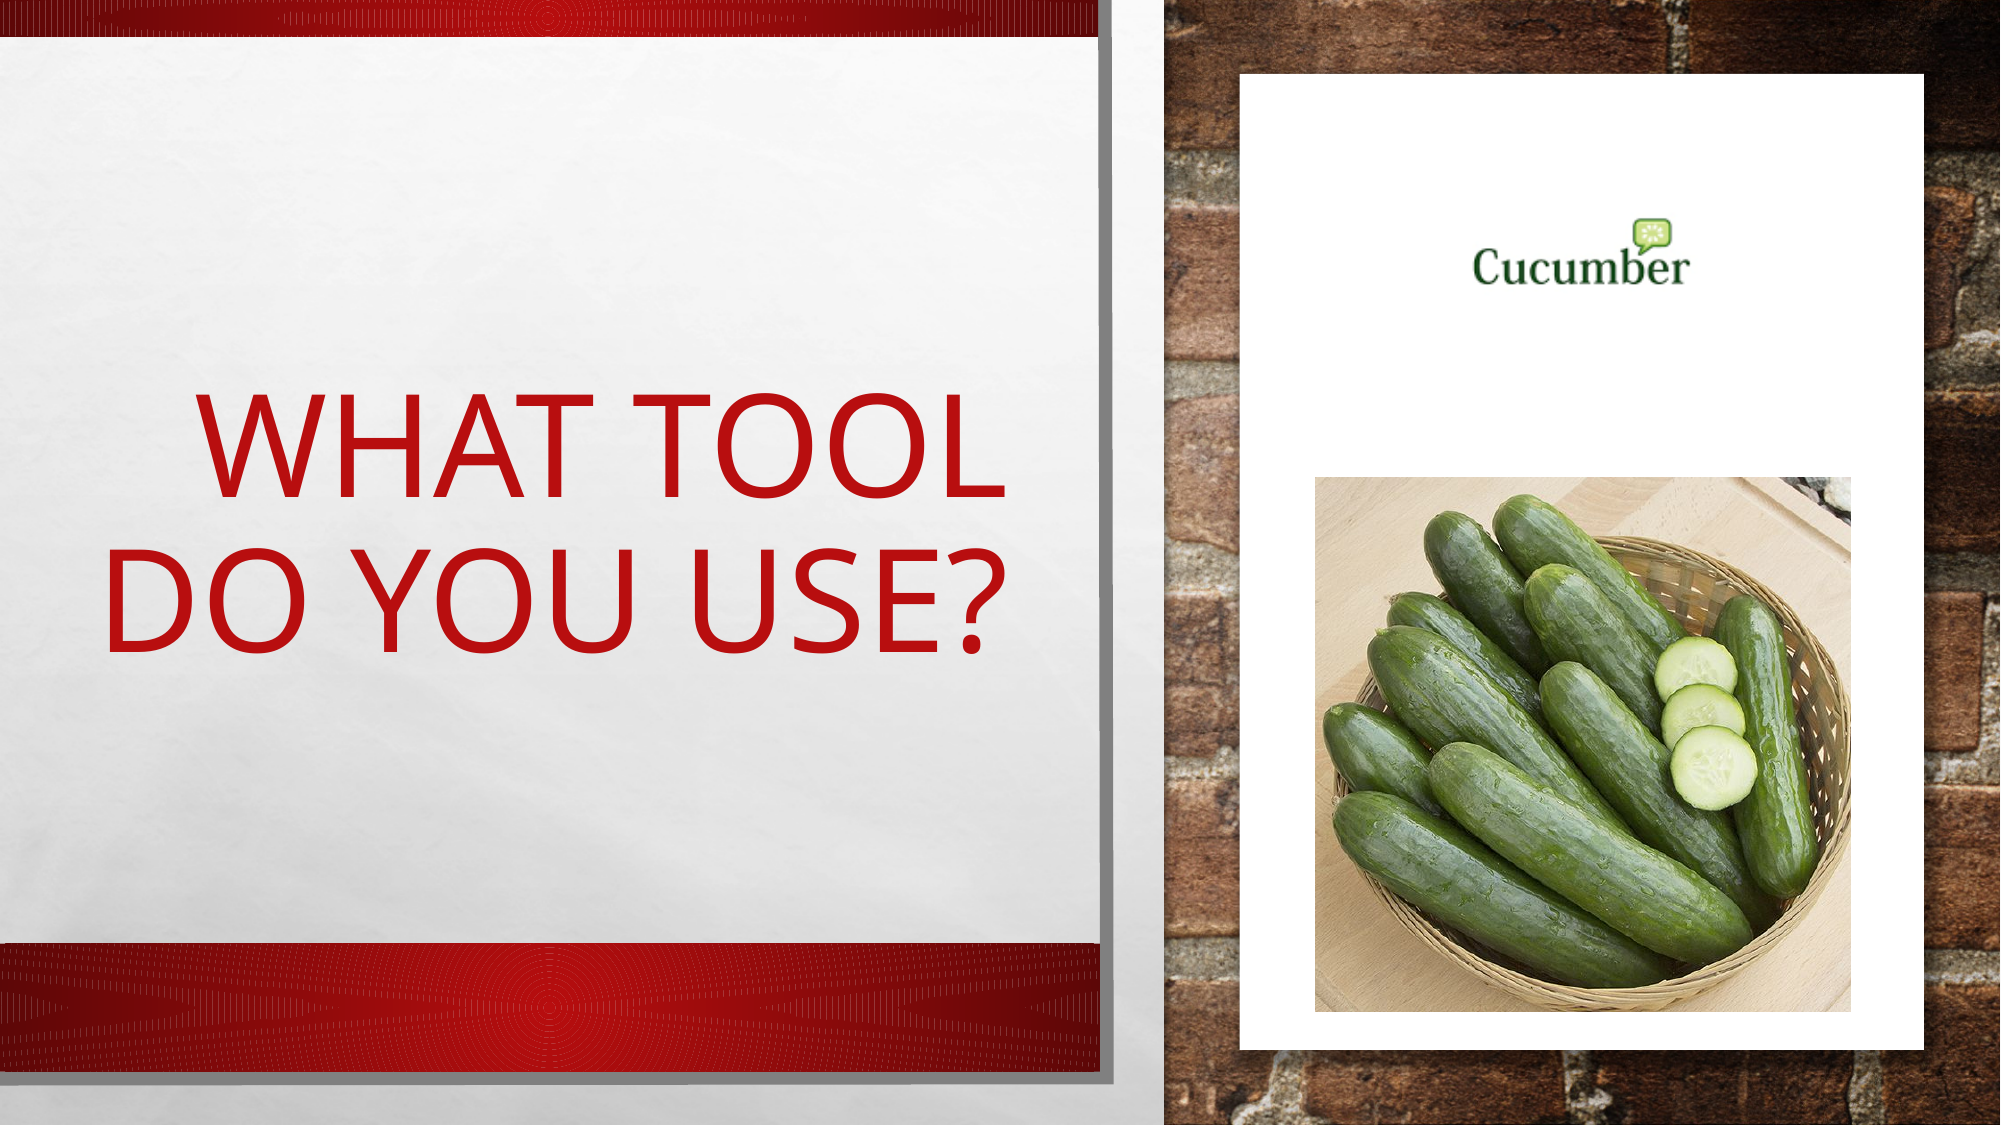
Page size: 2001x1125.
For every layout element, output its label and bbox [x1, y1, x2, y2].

picture [0, 0, 2000, 1125]
list [1352, 112, 1813, 457]
